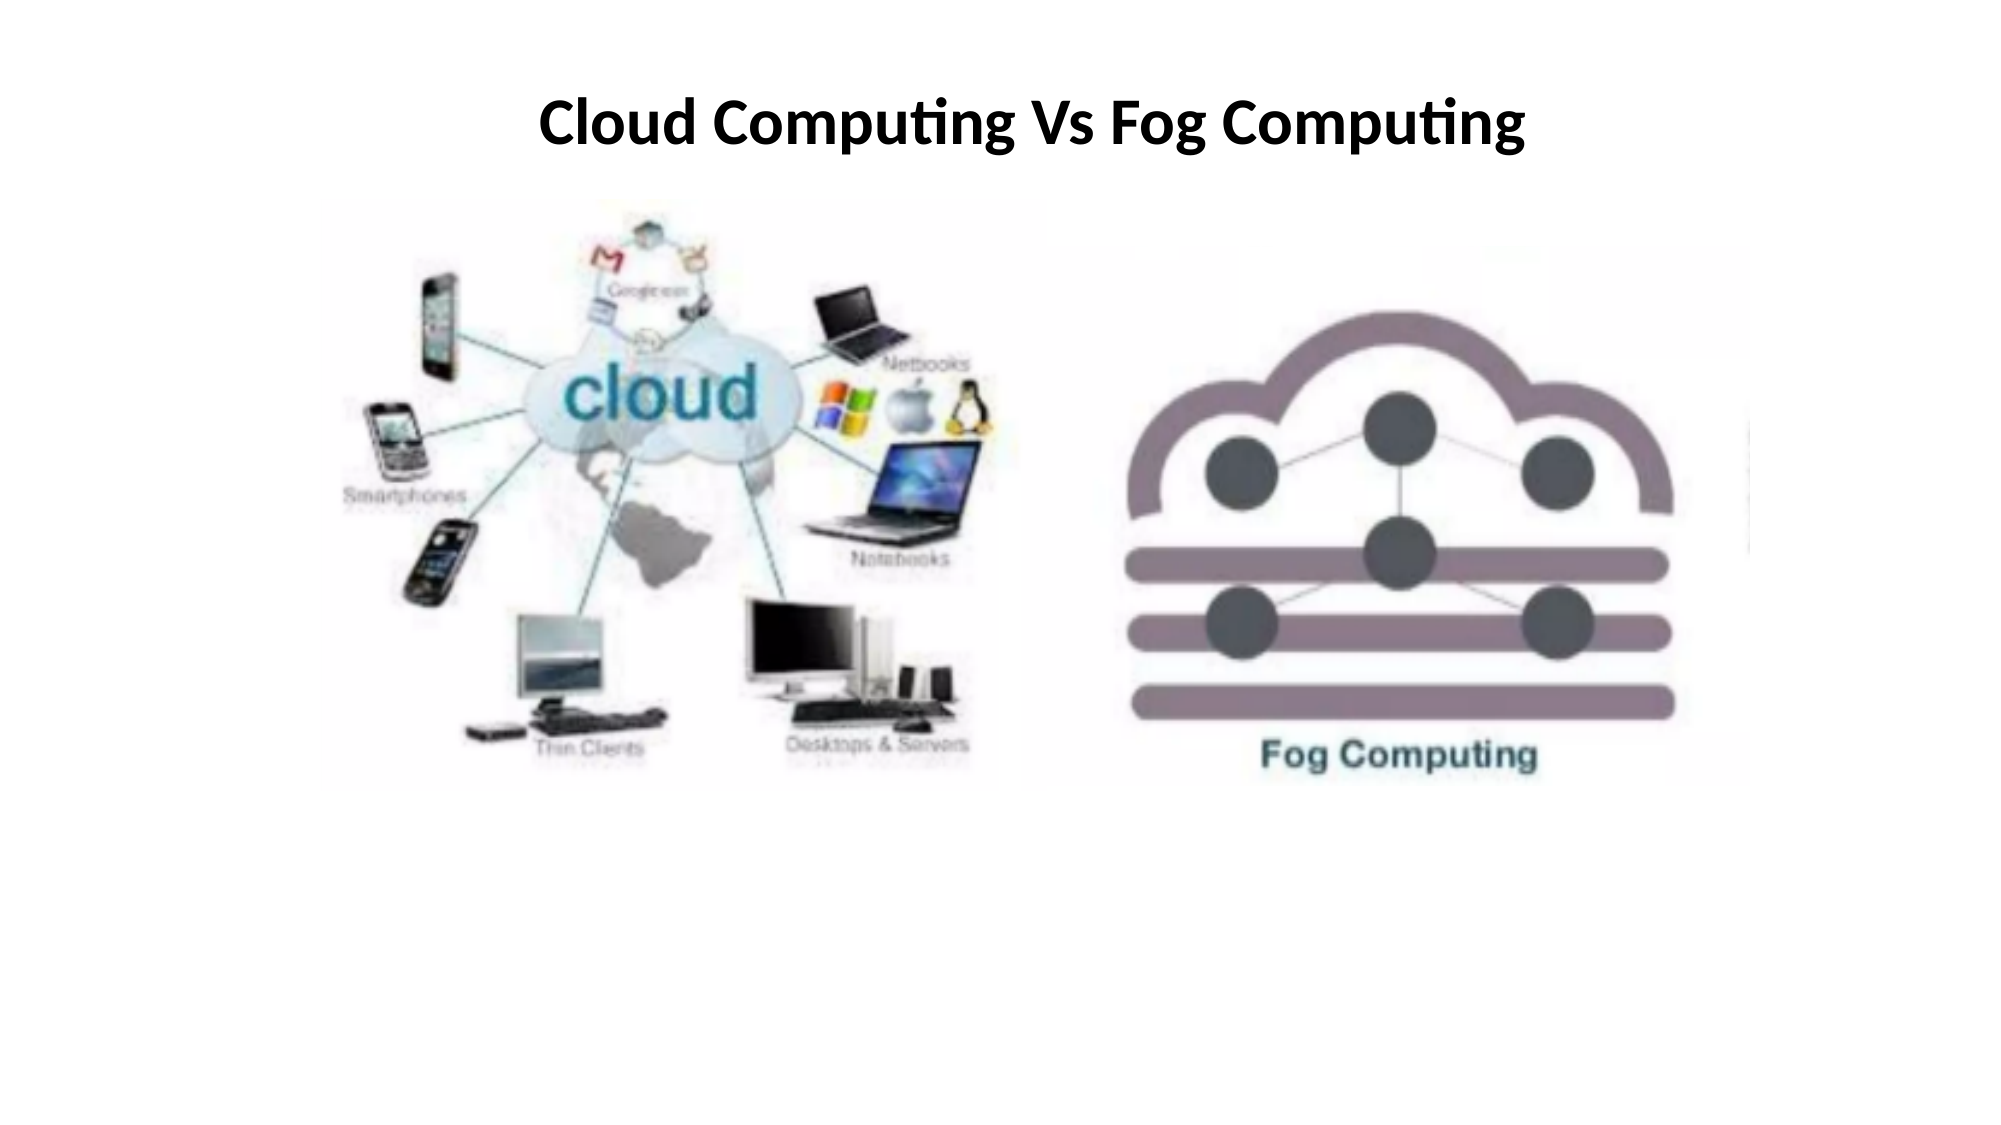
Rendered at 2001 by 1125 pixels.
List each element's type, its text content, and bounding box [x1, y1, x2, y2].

picture [320, 199, 1751, 791]
text_box Cloud Computing Vs Fog Computing [524, 70, 1542, 165]
